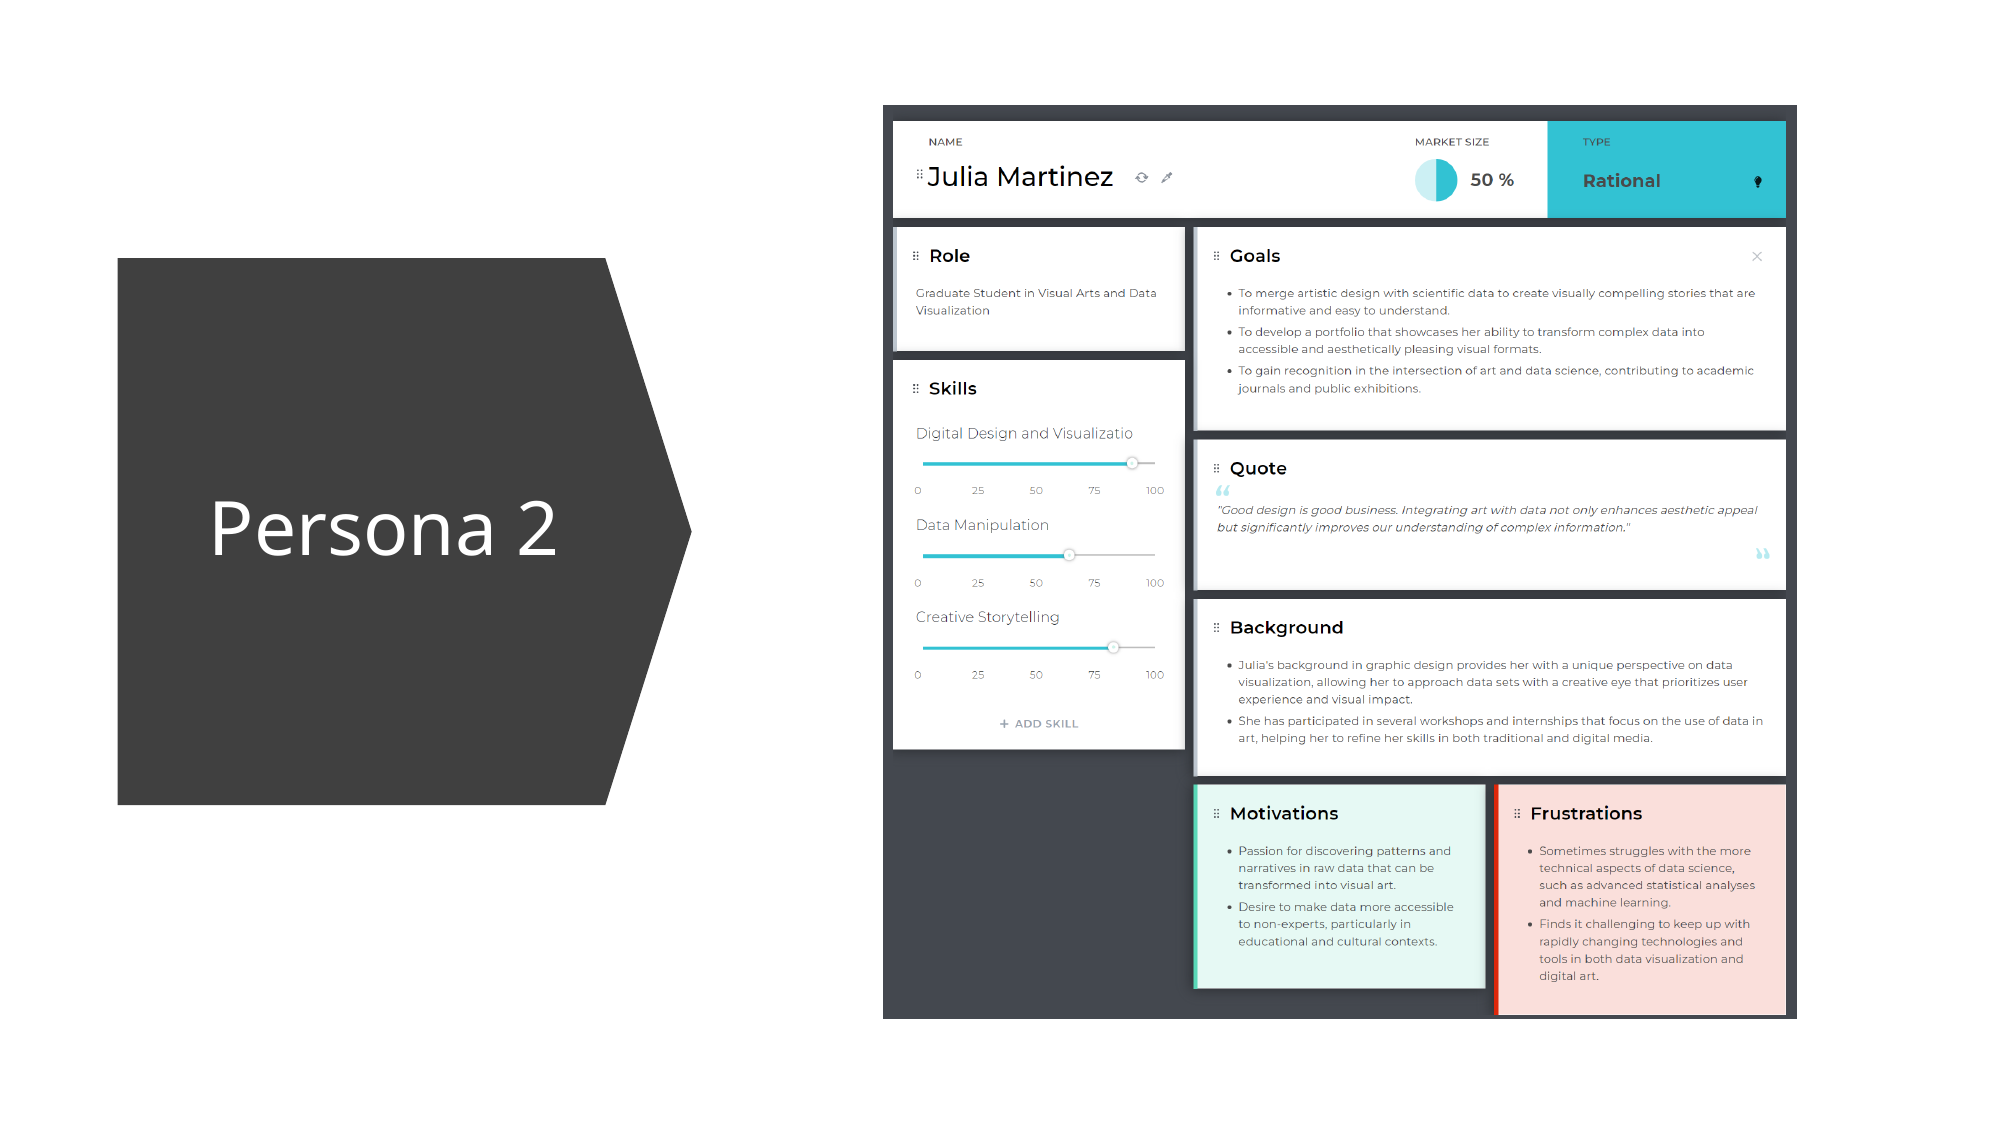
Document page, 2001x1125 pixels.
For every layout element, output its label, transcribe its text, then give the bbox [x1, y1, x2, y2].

title Persona 2 [168, 322, 601, 741]
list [882, 104, 1798, 1020]
text_box [116, 256, 694, 807]
